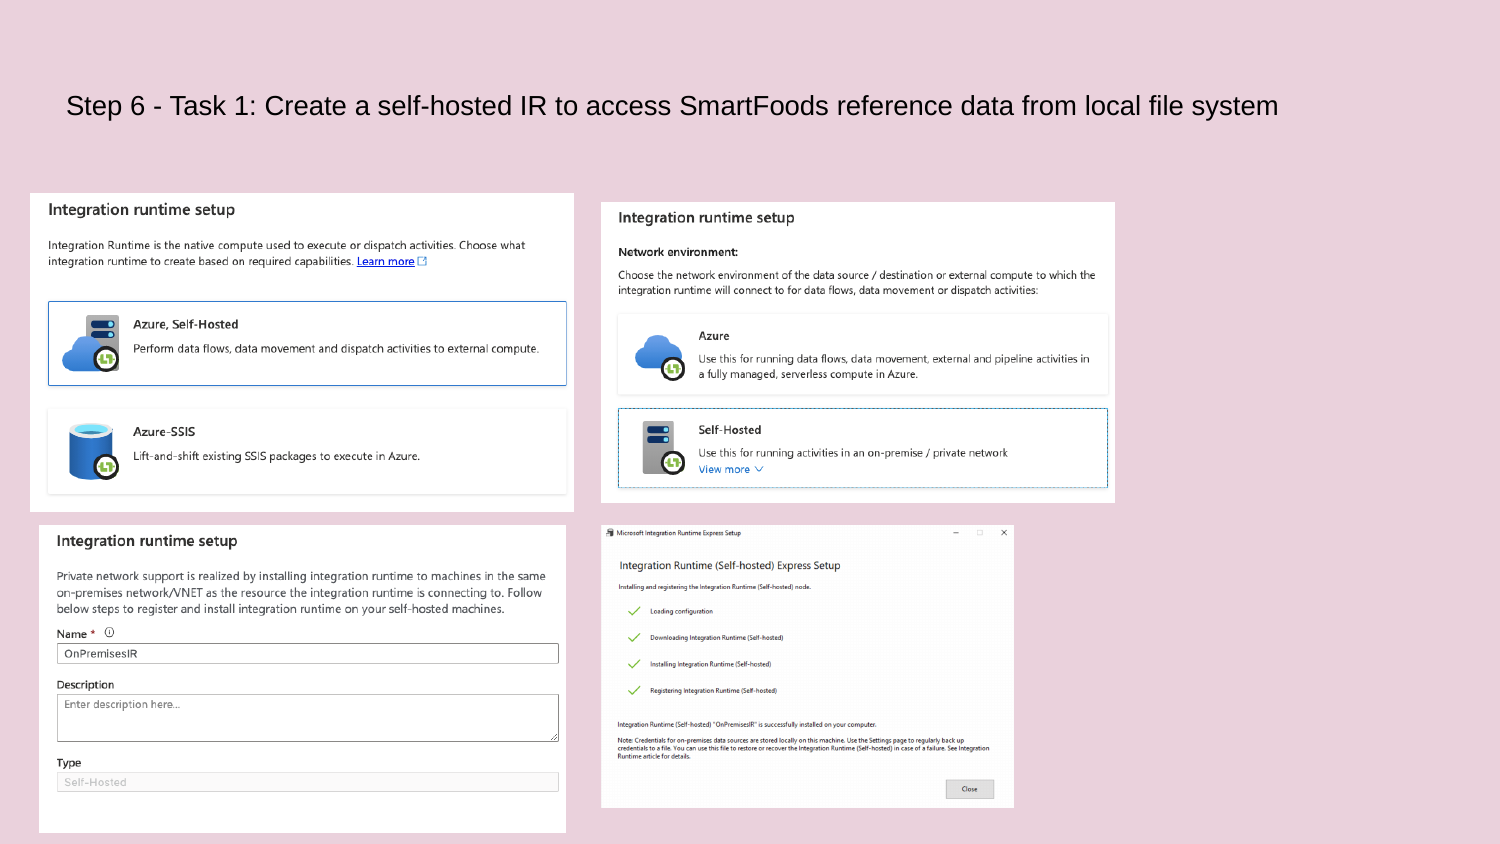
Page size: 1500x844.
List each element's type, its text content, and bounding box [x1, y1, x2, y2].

picture [601, 201, 1115, 503]
picture [30, 193, 574, 512]
title Step 6 - Task 1: Create a self-hosted IR to access SmartFoods reference data from local file system [51, 72, 1449, 167]
picture [39, 524, 566, 834]
picture [601, 524, 1015, 808]
